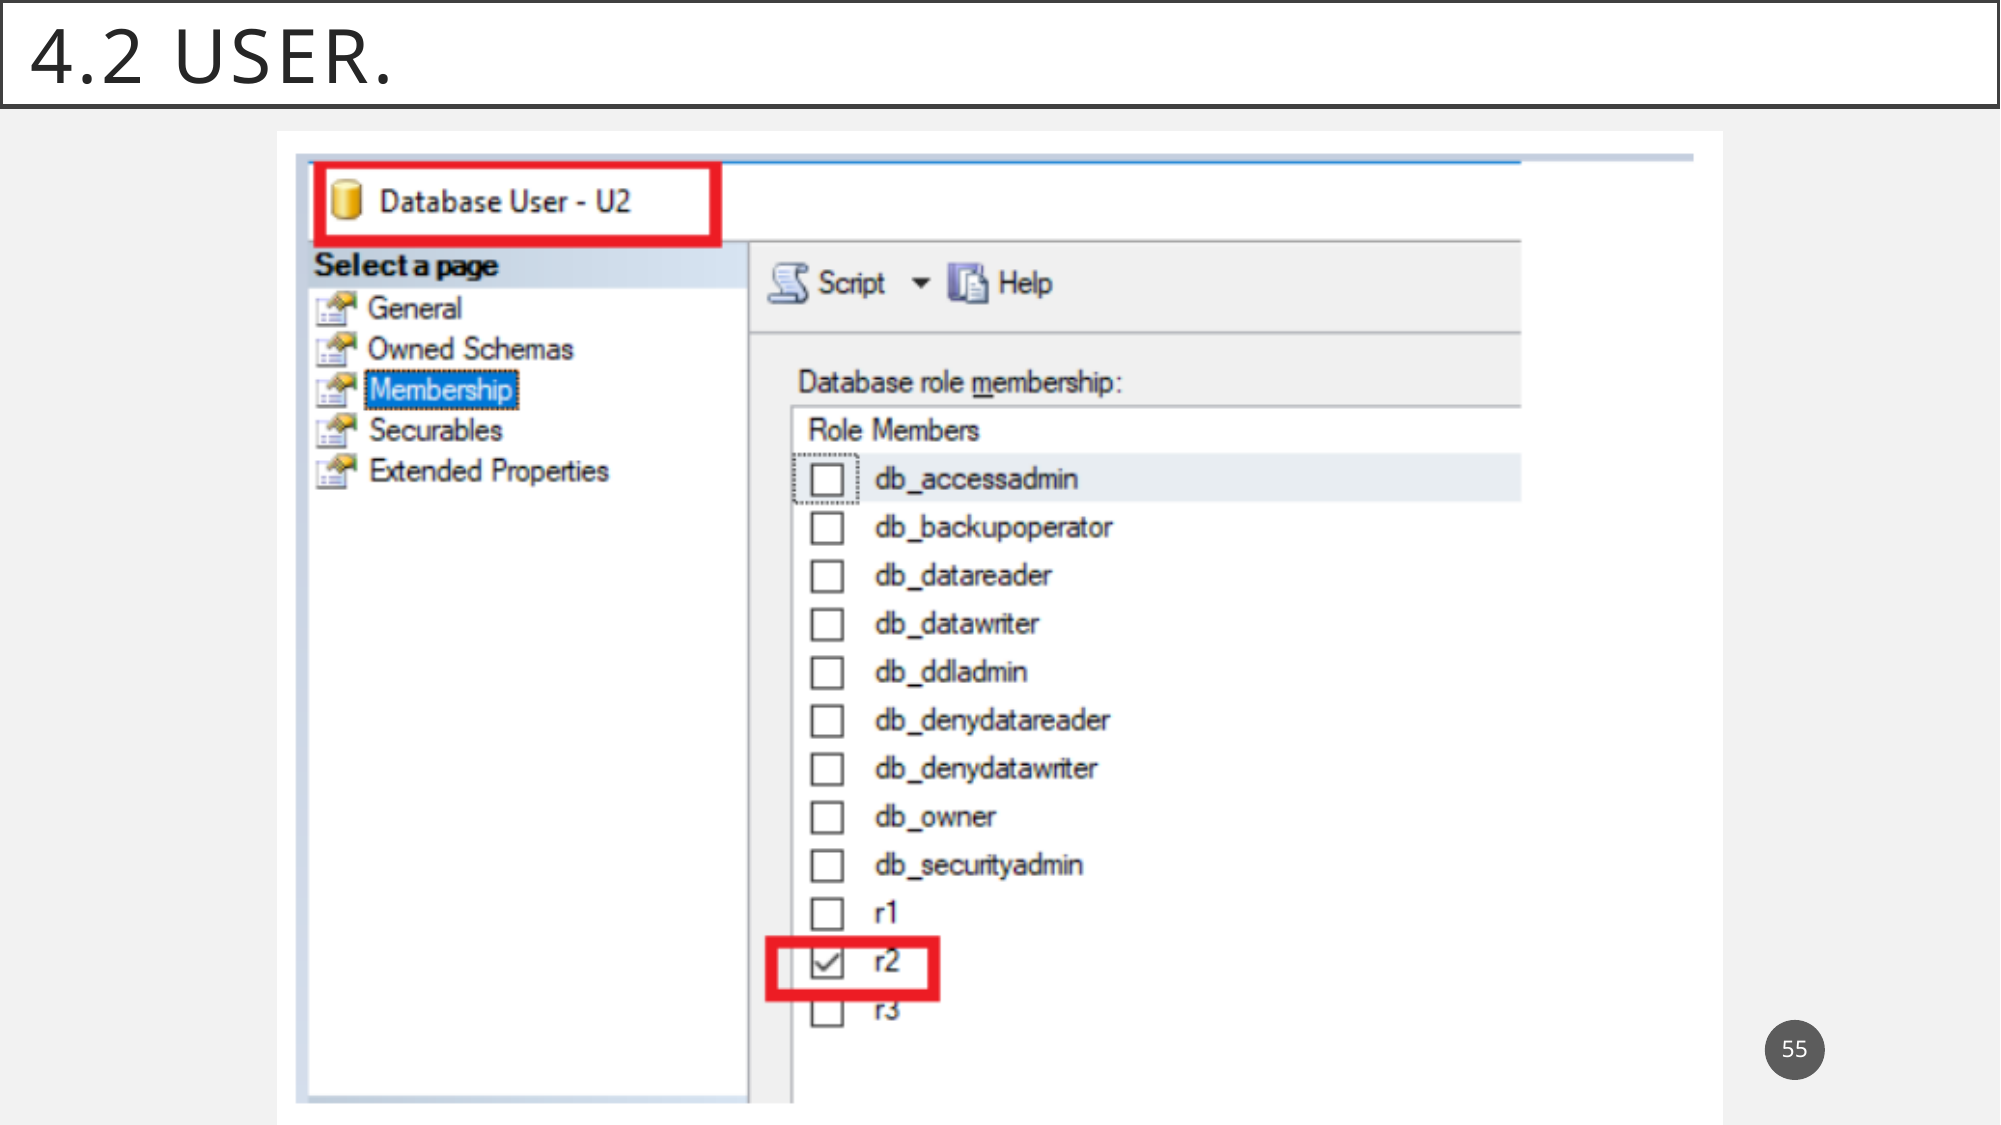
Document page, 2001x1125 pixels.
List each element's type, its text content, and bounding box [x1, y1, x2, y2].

picture [277, 131, 1723, 1125]
title 4.2 USER. [0, 0, 2000, 109]
slide_number 55 [1764, 1019, 1825, 1080]
